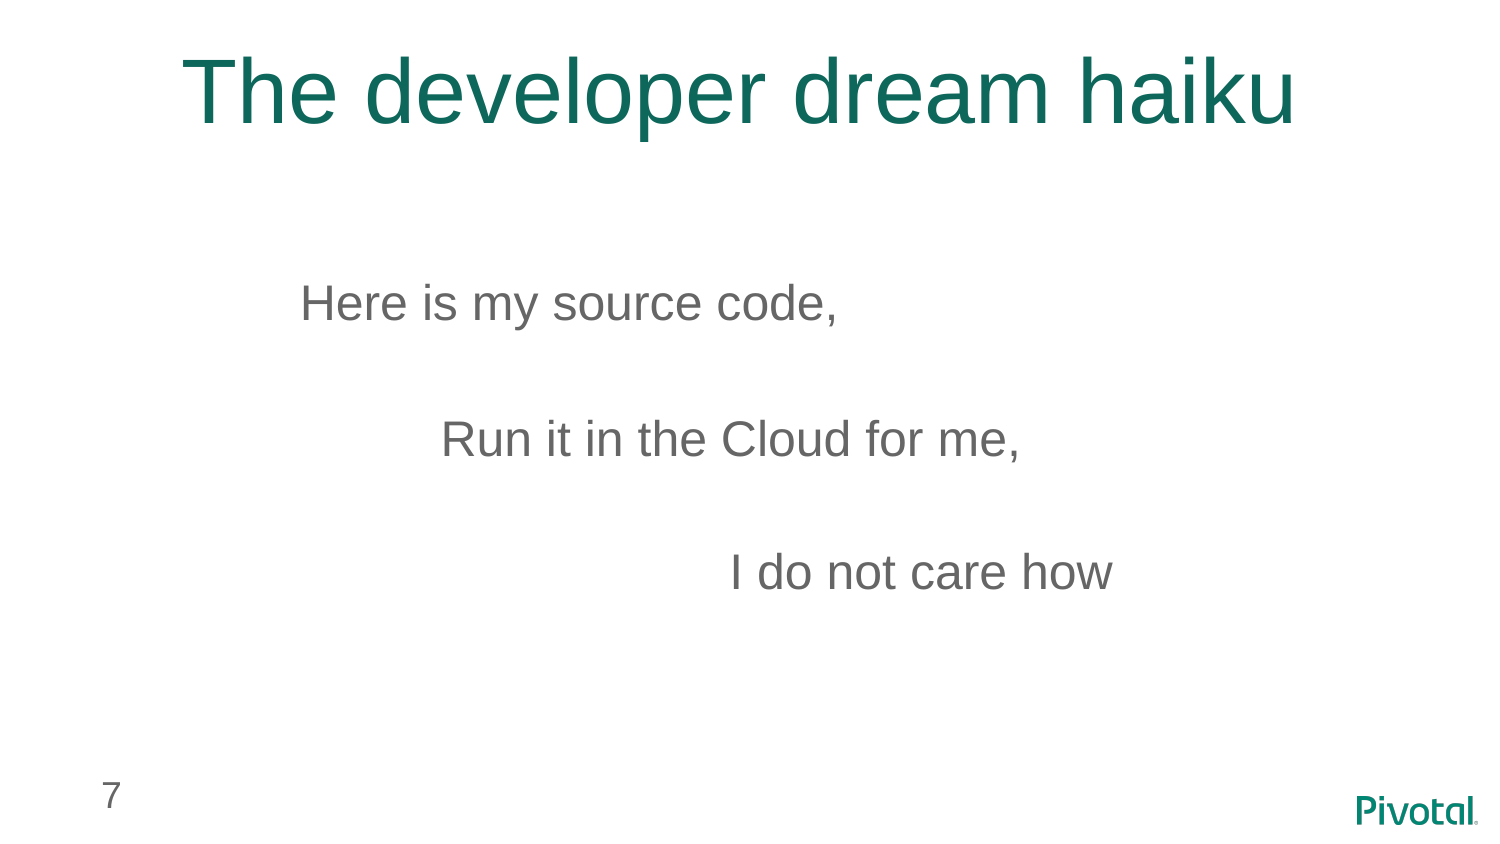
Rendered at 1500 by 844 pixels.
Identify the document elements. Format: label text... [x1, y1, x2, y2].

picture [1357, 796, 1478, 825]
text_box Run it in the Cloud for me, [411, 399, 1092, 475]
text_box The developer dream haiku [18, 24, 1462, 103]
text_box I do not care how [700, 531, 1213, 608]
slide_number 7 [86, 763, 437, 809]
text_box Here is my source code, [284, 262, 914, 339]
